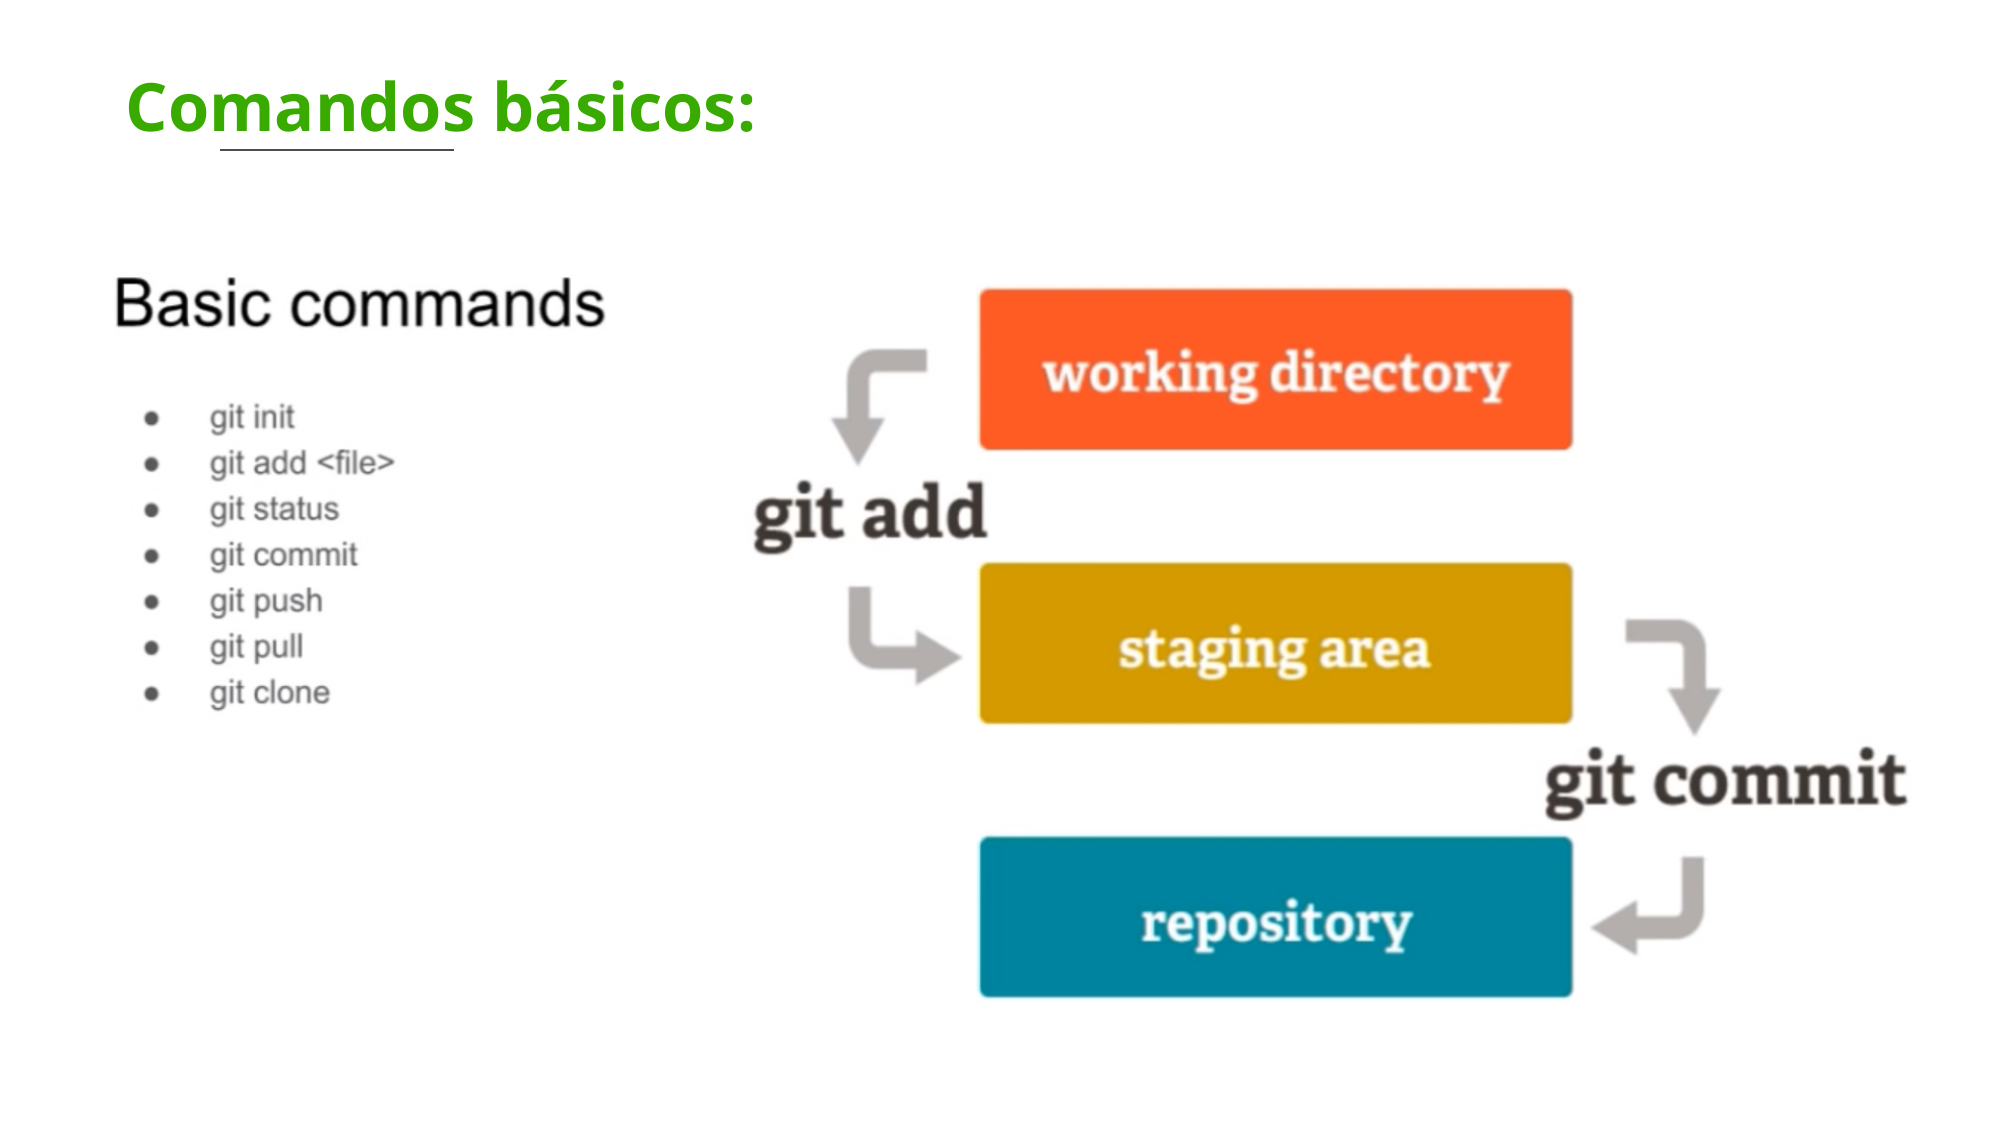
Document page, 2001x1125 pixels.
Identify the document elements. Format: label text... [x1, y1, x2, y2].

text_box Comandos básicos: [110, 66, 1885, 177]
picture [58, 177, 1937, 1095]
